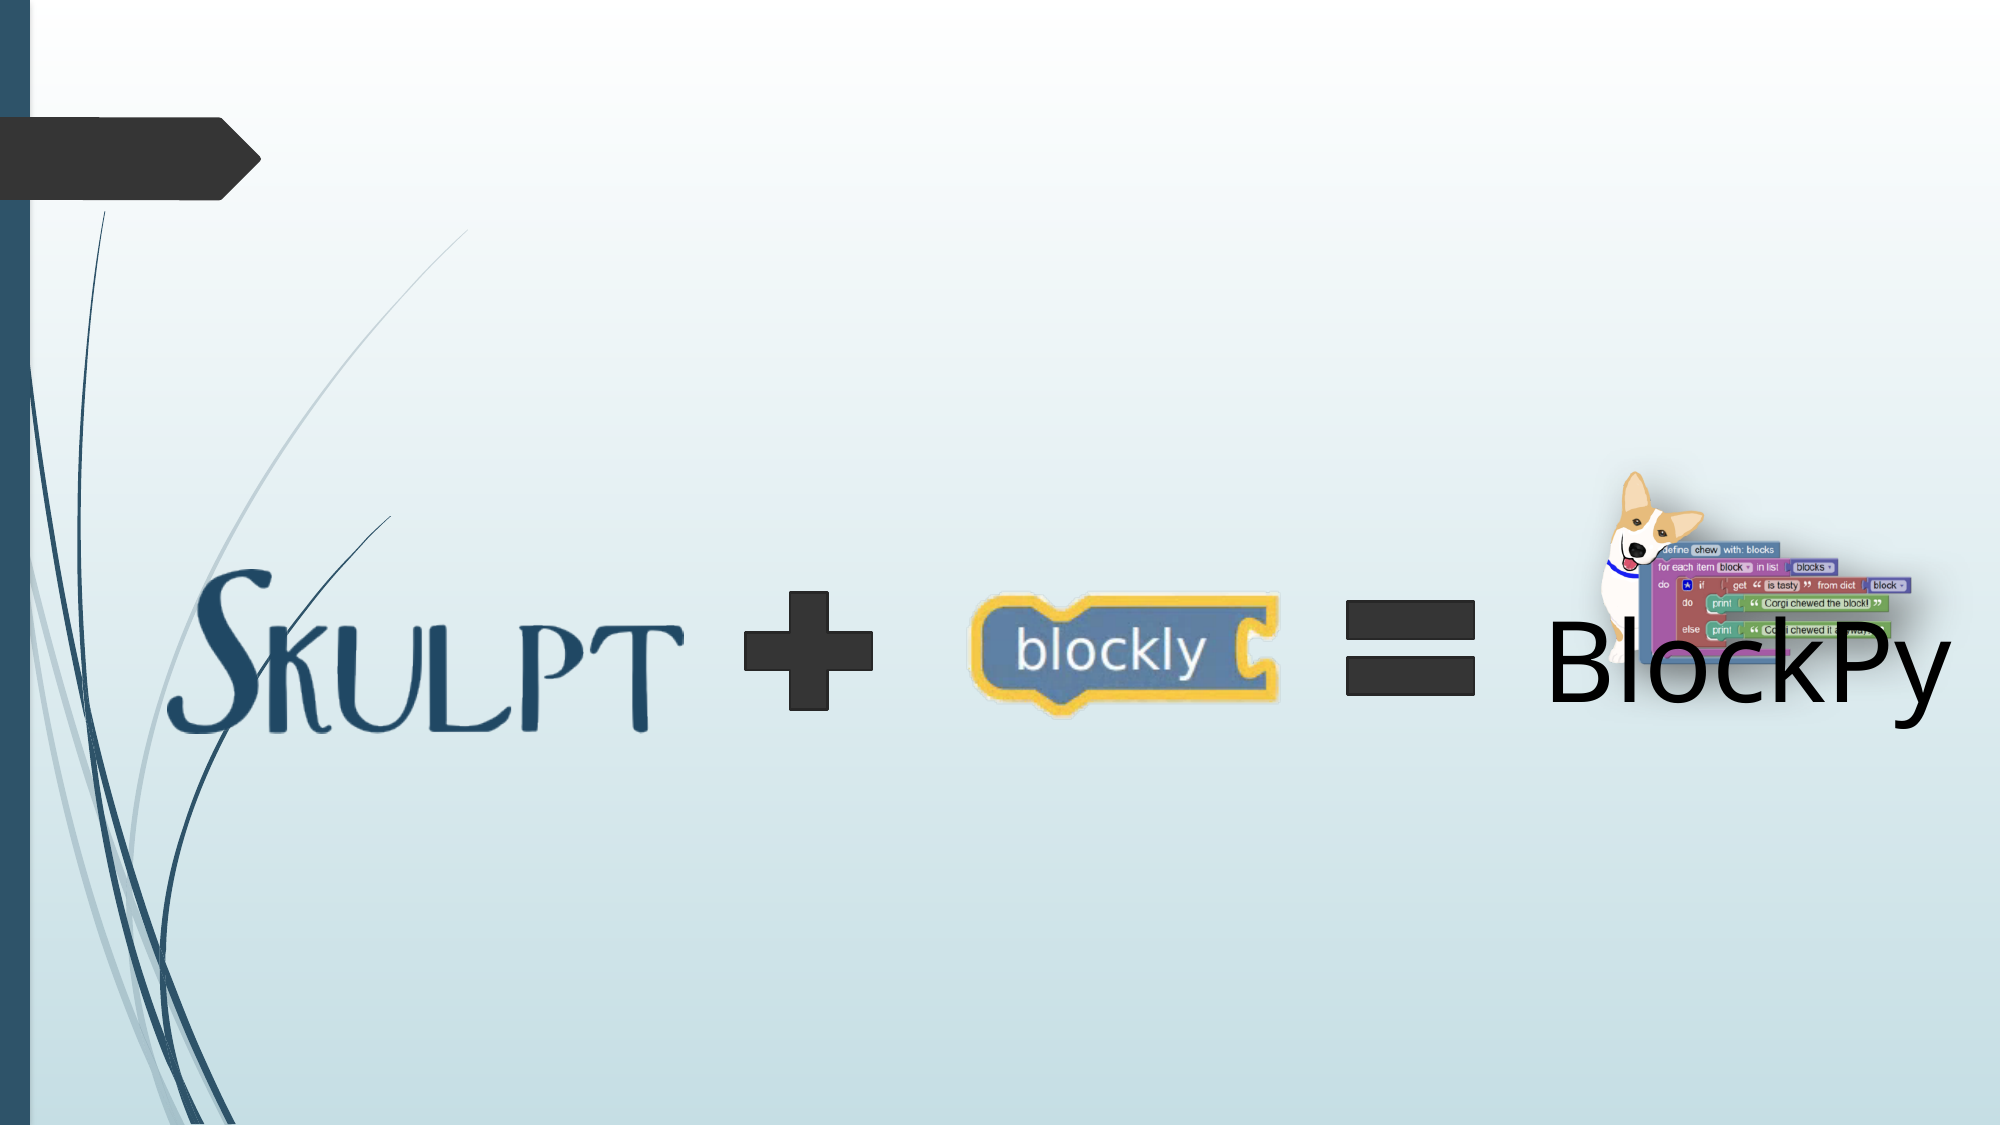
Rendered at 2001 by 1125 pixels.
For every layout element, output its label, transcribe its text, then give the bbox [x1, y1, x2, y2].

picture [1569, 460, 1919, 677]
picture [934, 455, 1326, 847]
text_box [744, 591, 873, 711]
text_box [1346, 656, 1475, 696]
text_box [1346, 600, 1475, 640]
picture [167, 568, 684, 734]
text_box BlockPy [1527, 582, 1967, 732]
